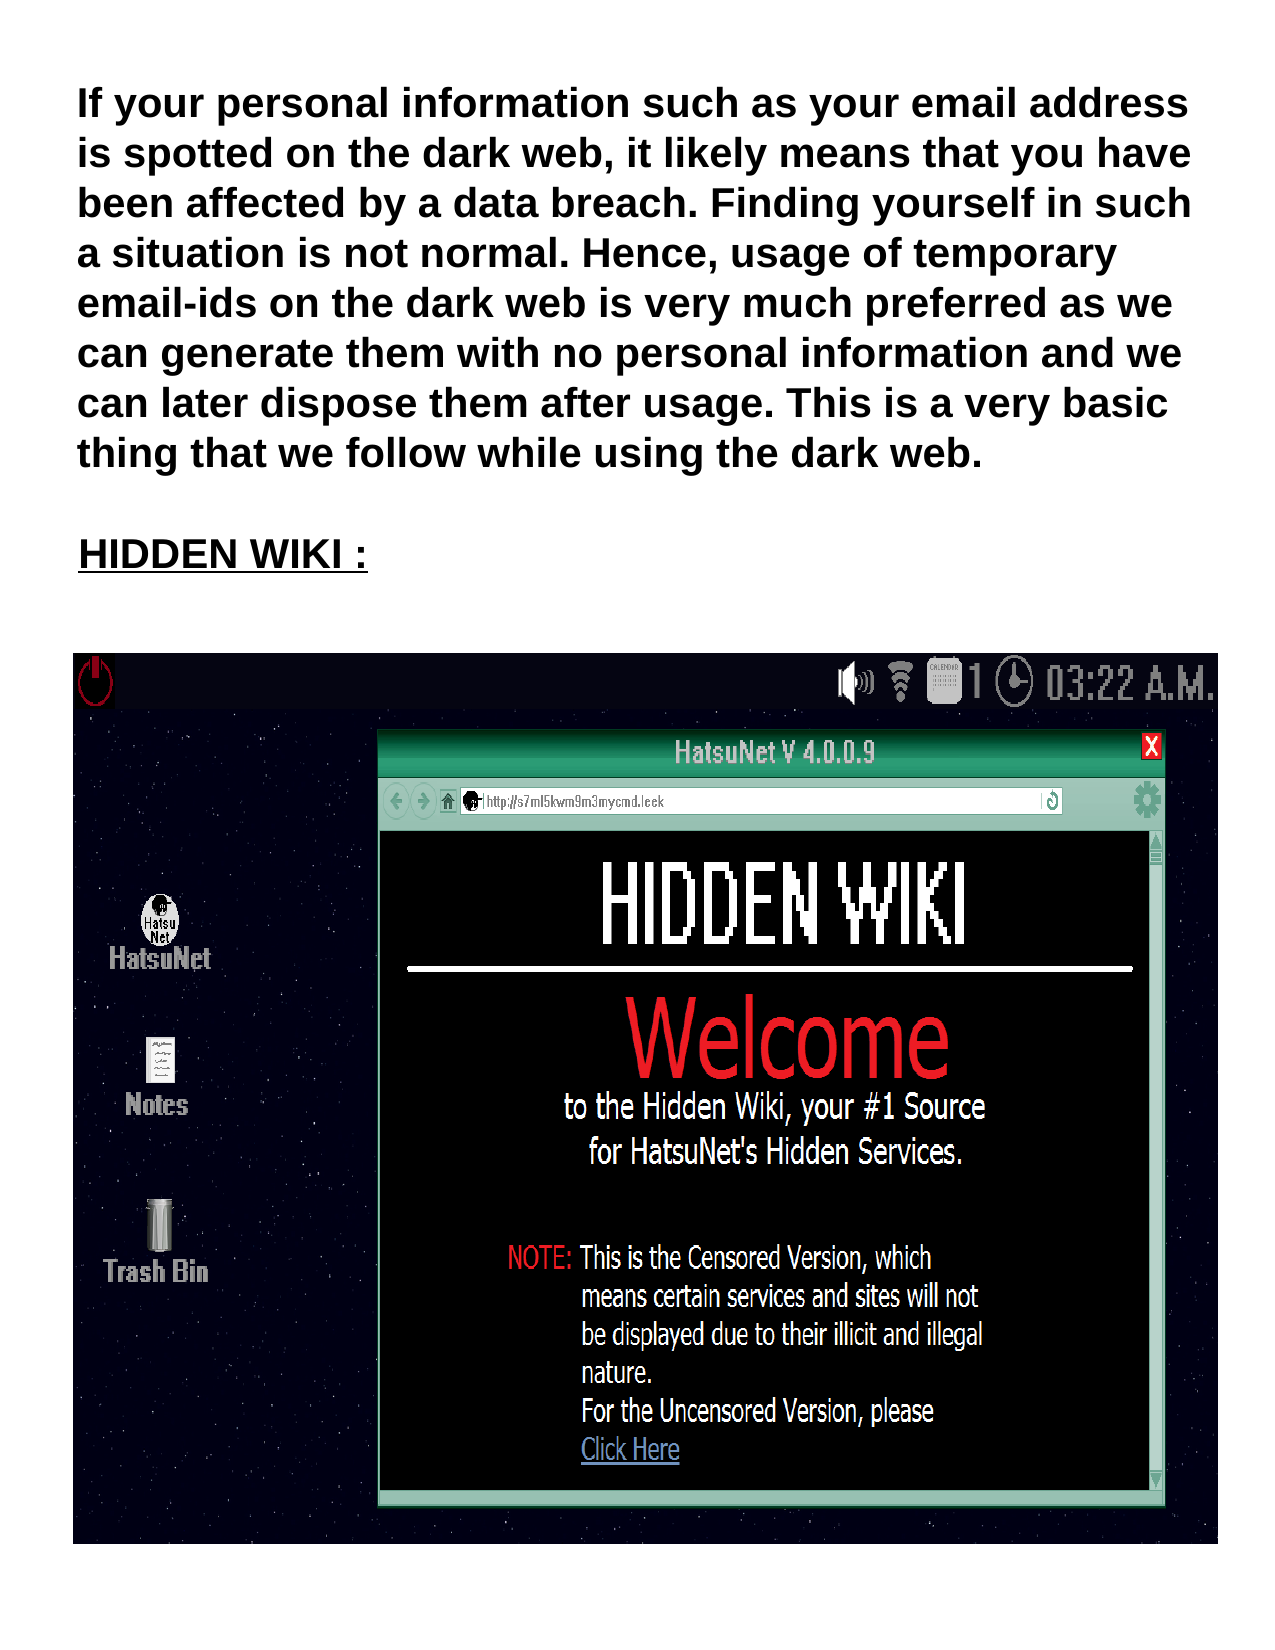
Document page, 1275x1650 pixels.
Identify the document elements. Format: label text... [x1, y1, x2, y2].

picture [73, 653, 1218, 1545]
text_box HIDDEN WIKI : [63, 519, 384, 585]
text_box If your personal information such as your email address is spotted on the dark web, it likely means that you have been affected by a data breach. Finding yourself in such a situation is not normal. Hence, usage of temporary email-ids on the dark web is very much preferred as we can generate them with no personal information and we can later dispose them after usage. This is a very basic thing that we follow while using the dark web. [62, 68, 1229, 484]
